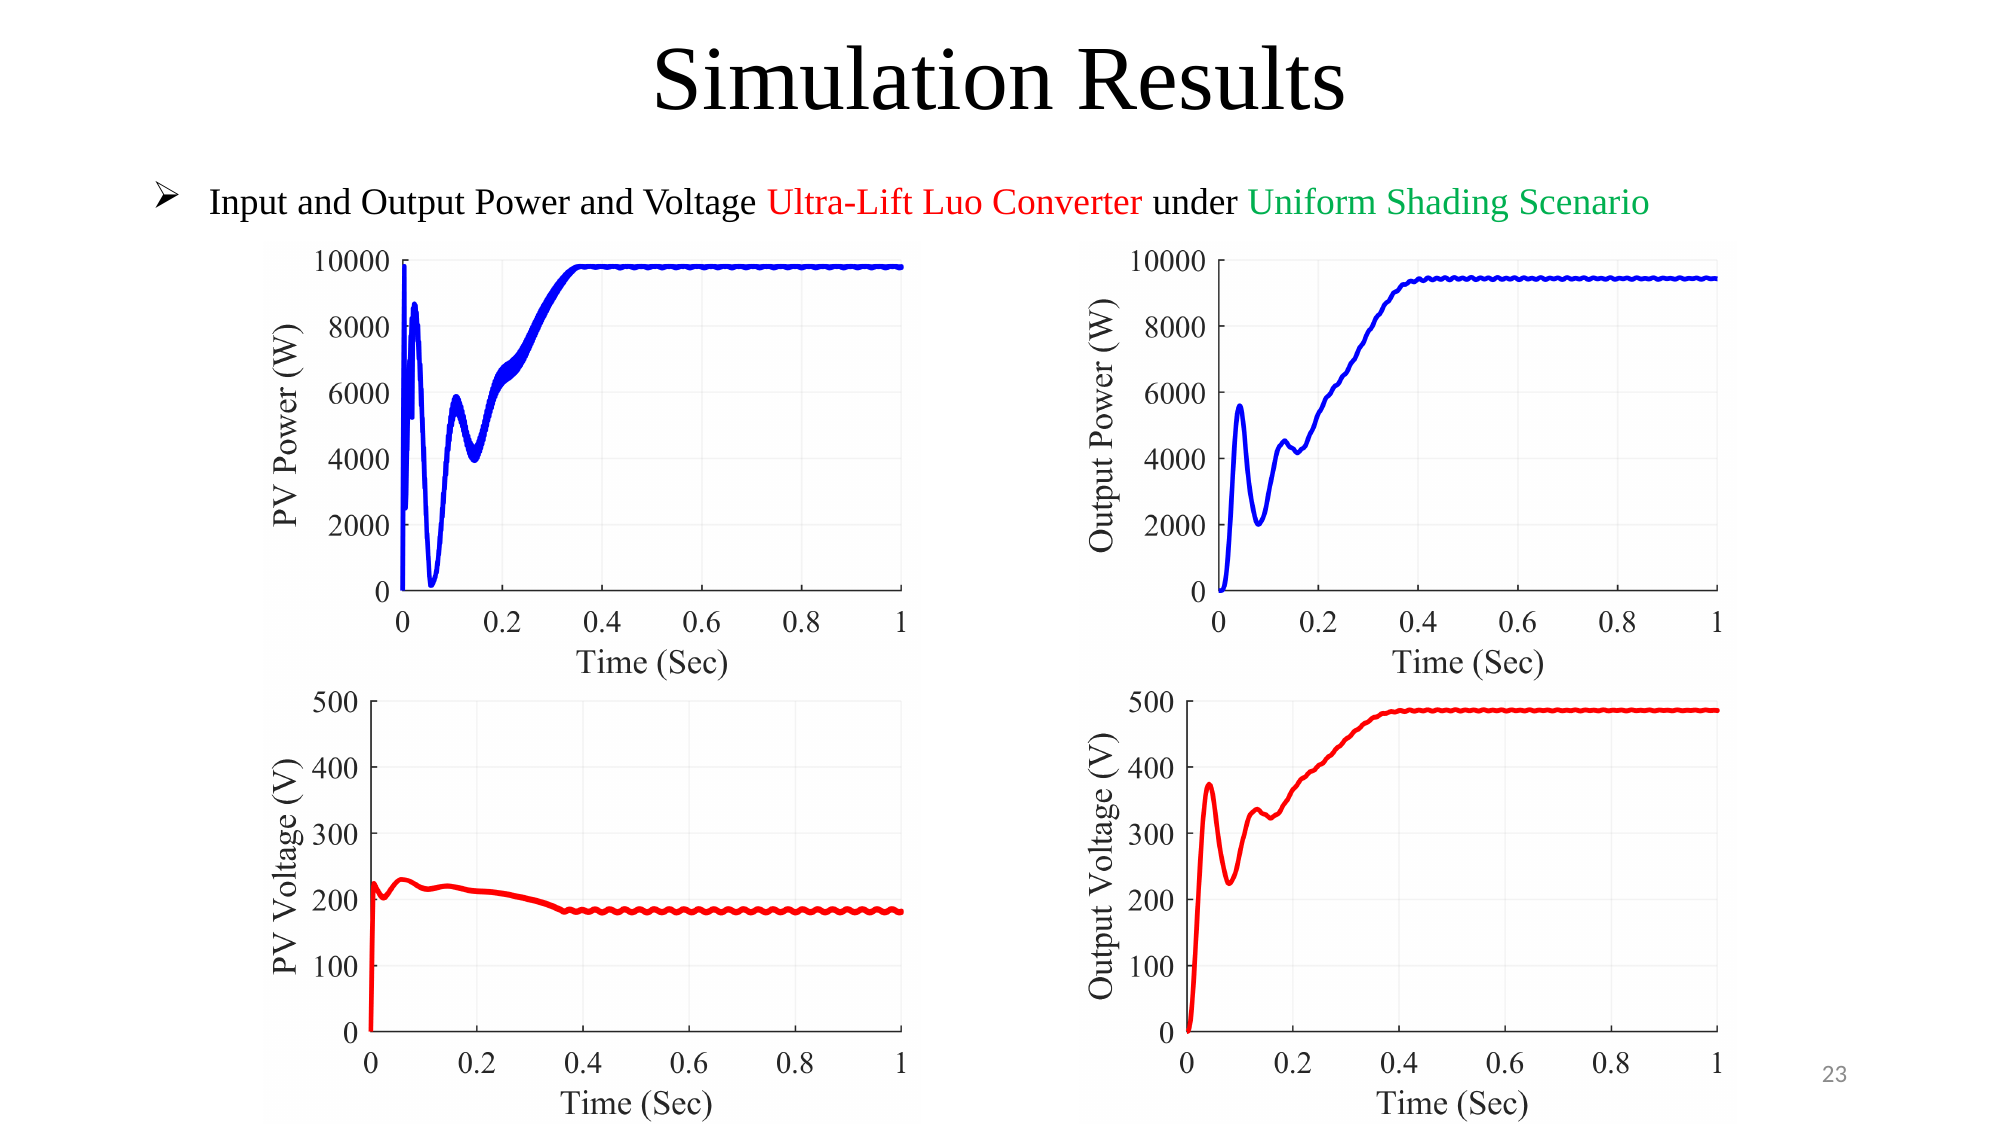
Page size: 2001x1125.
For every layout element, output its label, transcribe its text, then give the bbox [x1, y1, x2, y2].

slide_number 23 [1737, 1042, 1863, 1103]
picture [1079, 241, 1737, 1124]
text_box Input and Output Power and Voltage Ultra-Lift Luo Converter under Uniform Shading Scenario [137, 174, 1863, 1066]
title Simulation Results [137, 22, 1863, 138]
picture [263, 241, 921, 1124]
